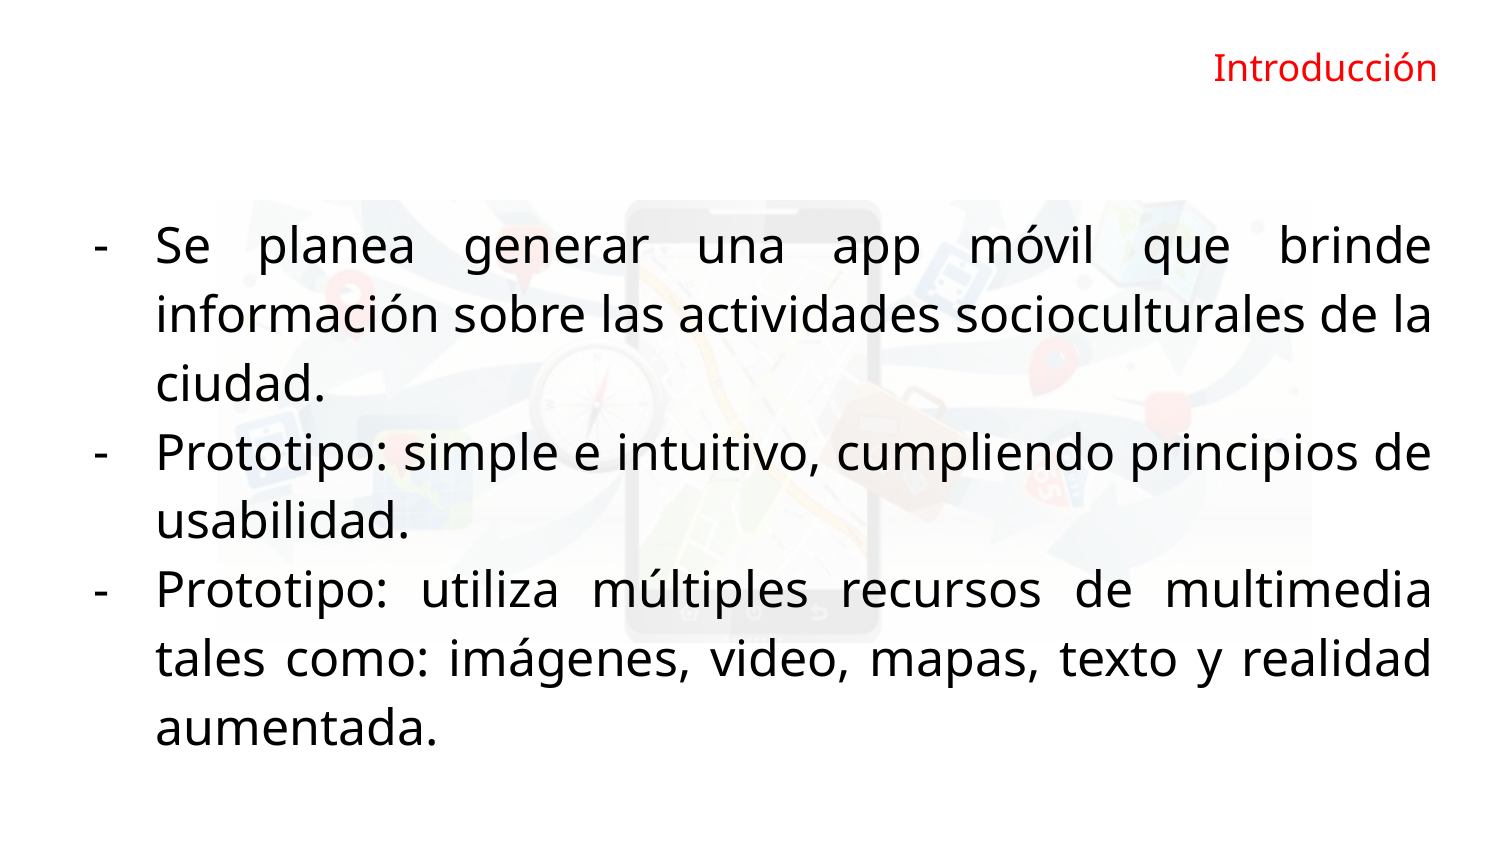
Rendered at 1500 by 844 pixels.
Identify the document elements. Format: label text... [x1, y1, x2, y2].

title Introducción [65, 29, 1464, 124]
list Se planea generar una app móvil que brinde información sobre las actividades socioculturales de la ciudad. Prototipo: simple e intuitivo, cumpliendo principios de usabilidad. Prototipo: utiliza múltiples recursos de multimedia tales como: imágenes, video, mapas, texto y realidad aumentada. [65, 189, 1449, 806]
picture [217, 200, 1312, 644]
